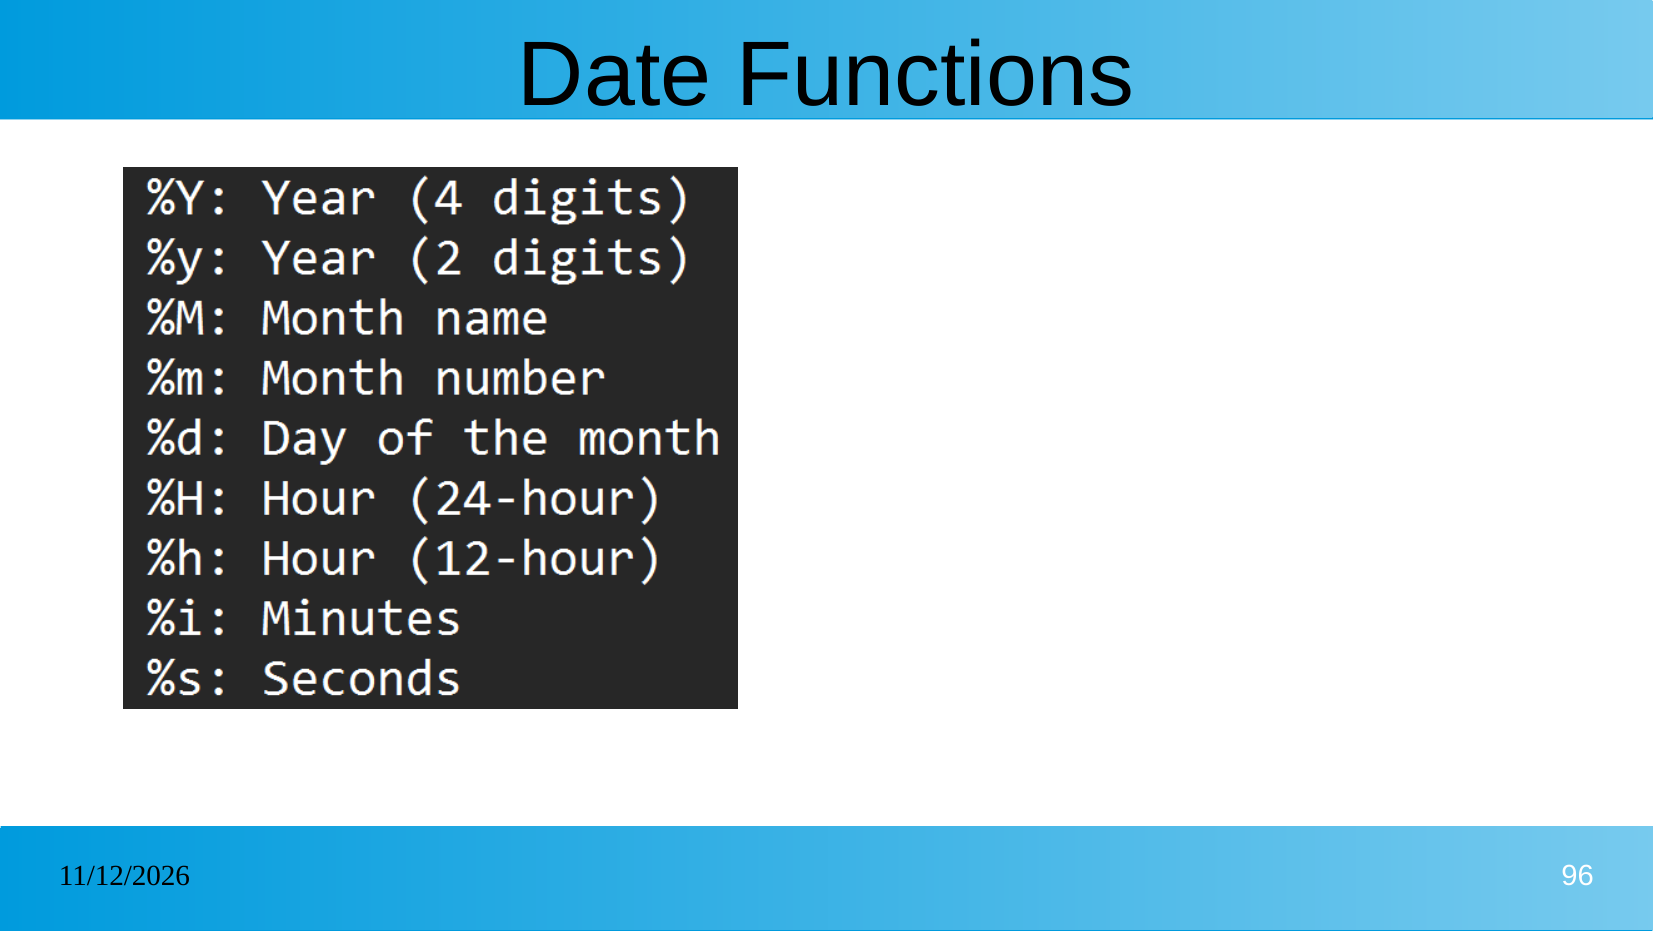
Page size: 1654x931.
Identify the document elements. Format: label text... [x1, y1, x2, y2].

slide_number 96 [1210, 856, 1594, 915]
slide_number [59, 856, 443, 915]
title Date Functions [59, 29, 1594, 108]
picture [122, 167, 739, 709]
